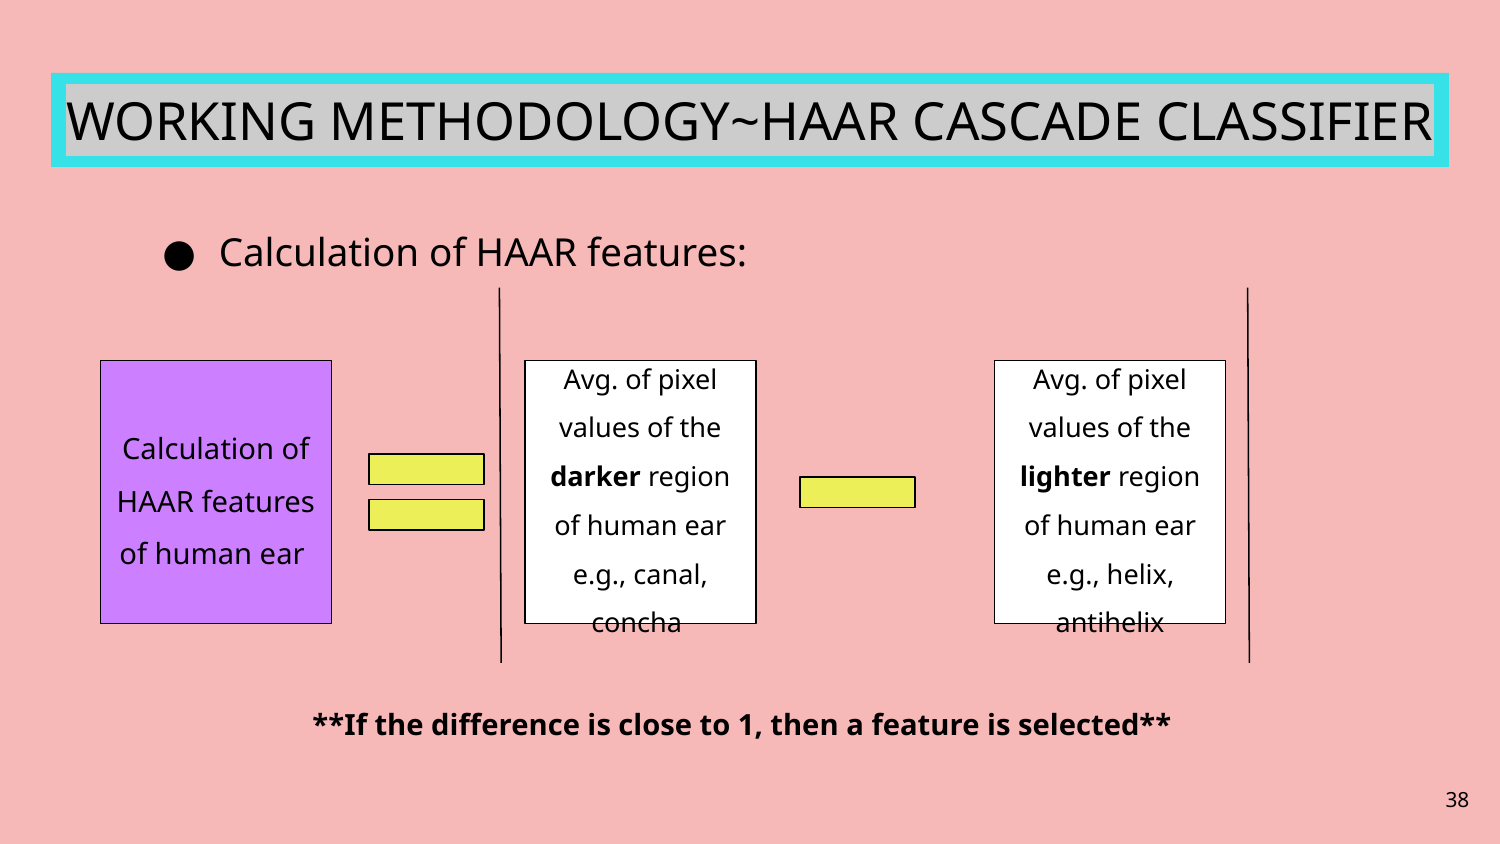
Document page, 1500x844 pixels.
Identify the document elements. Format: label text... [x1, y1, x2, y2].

text_box Calculation of HAAR features of human ear [100, 360, 332, 624]
text_box Avg. of pixel values of the lighter region of human ear e.g., helix, antihelix [994, 360, 1226, 624]
title WORKING METHODOLOGY~HAAR CASCADE CLASSIFIER [51, 72, 1449, 167]
text_box Calculation of HAAR features: [129, 190, 1058, 290]
text_box **If the difference is close to 1, then a feature is selected** [95, 691, 1389, 757]
text_box [369, 454, 484, 485]
text_box [800, 476, 916, 508]
slide_number ‹#› [1394, 769, 1484, 834]
text_box [369, 499, 484, 531]
text_box Avg. of pixel values of the darker region of human ear e.g., canal, concha [524, 360, 756, 624]
